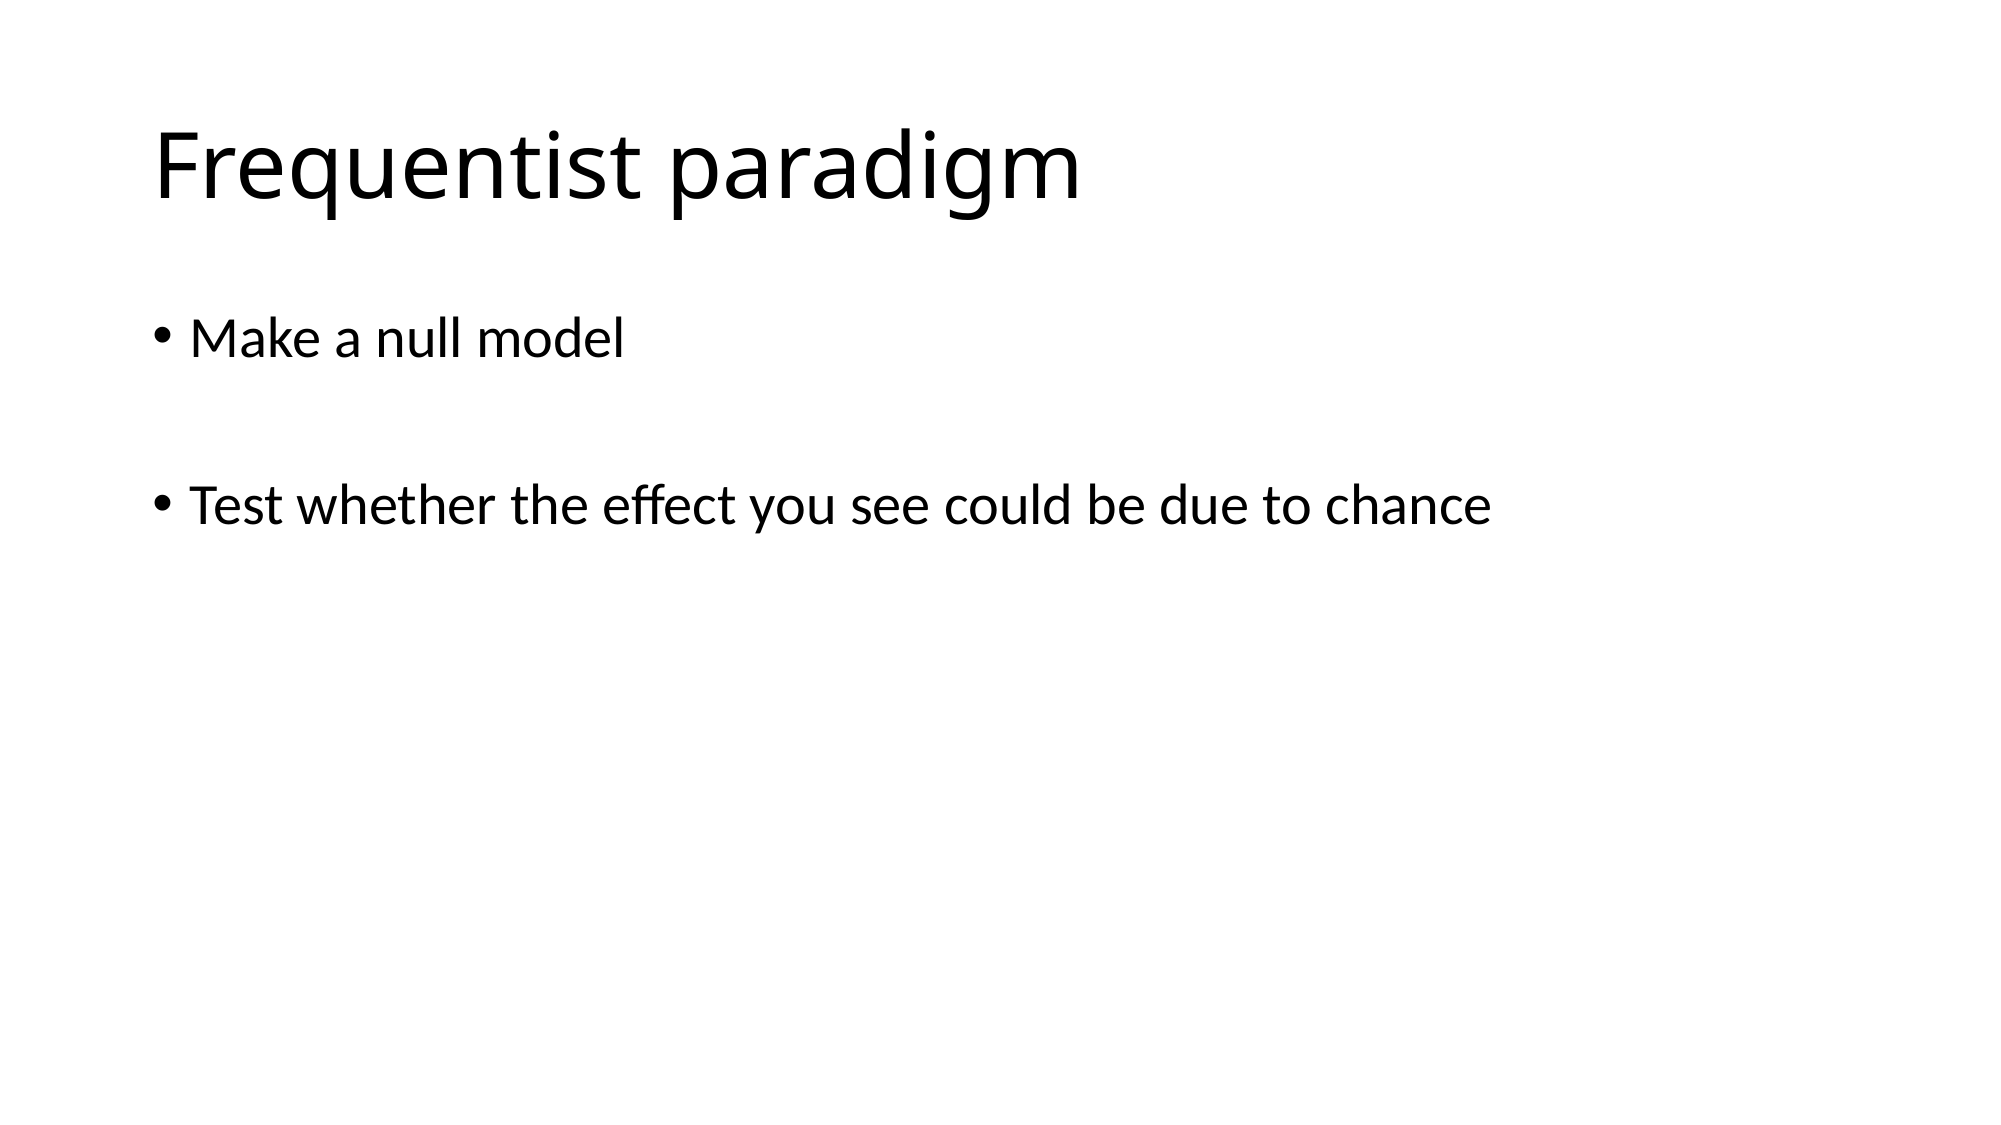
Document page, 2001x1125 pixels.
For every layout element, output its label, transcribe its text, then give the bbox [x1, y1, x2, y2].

list Make a null model Test whether the effect you see could be due to chance [137, 299, 1863, 1014]
title Frequentist paradigm [137, 59, 1863, 278]
